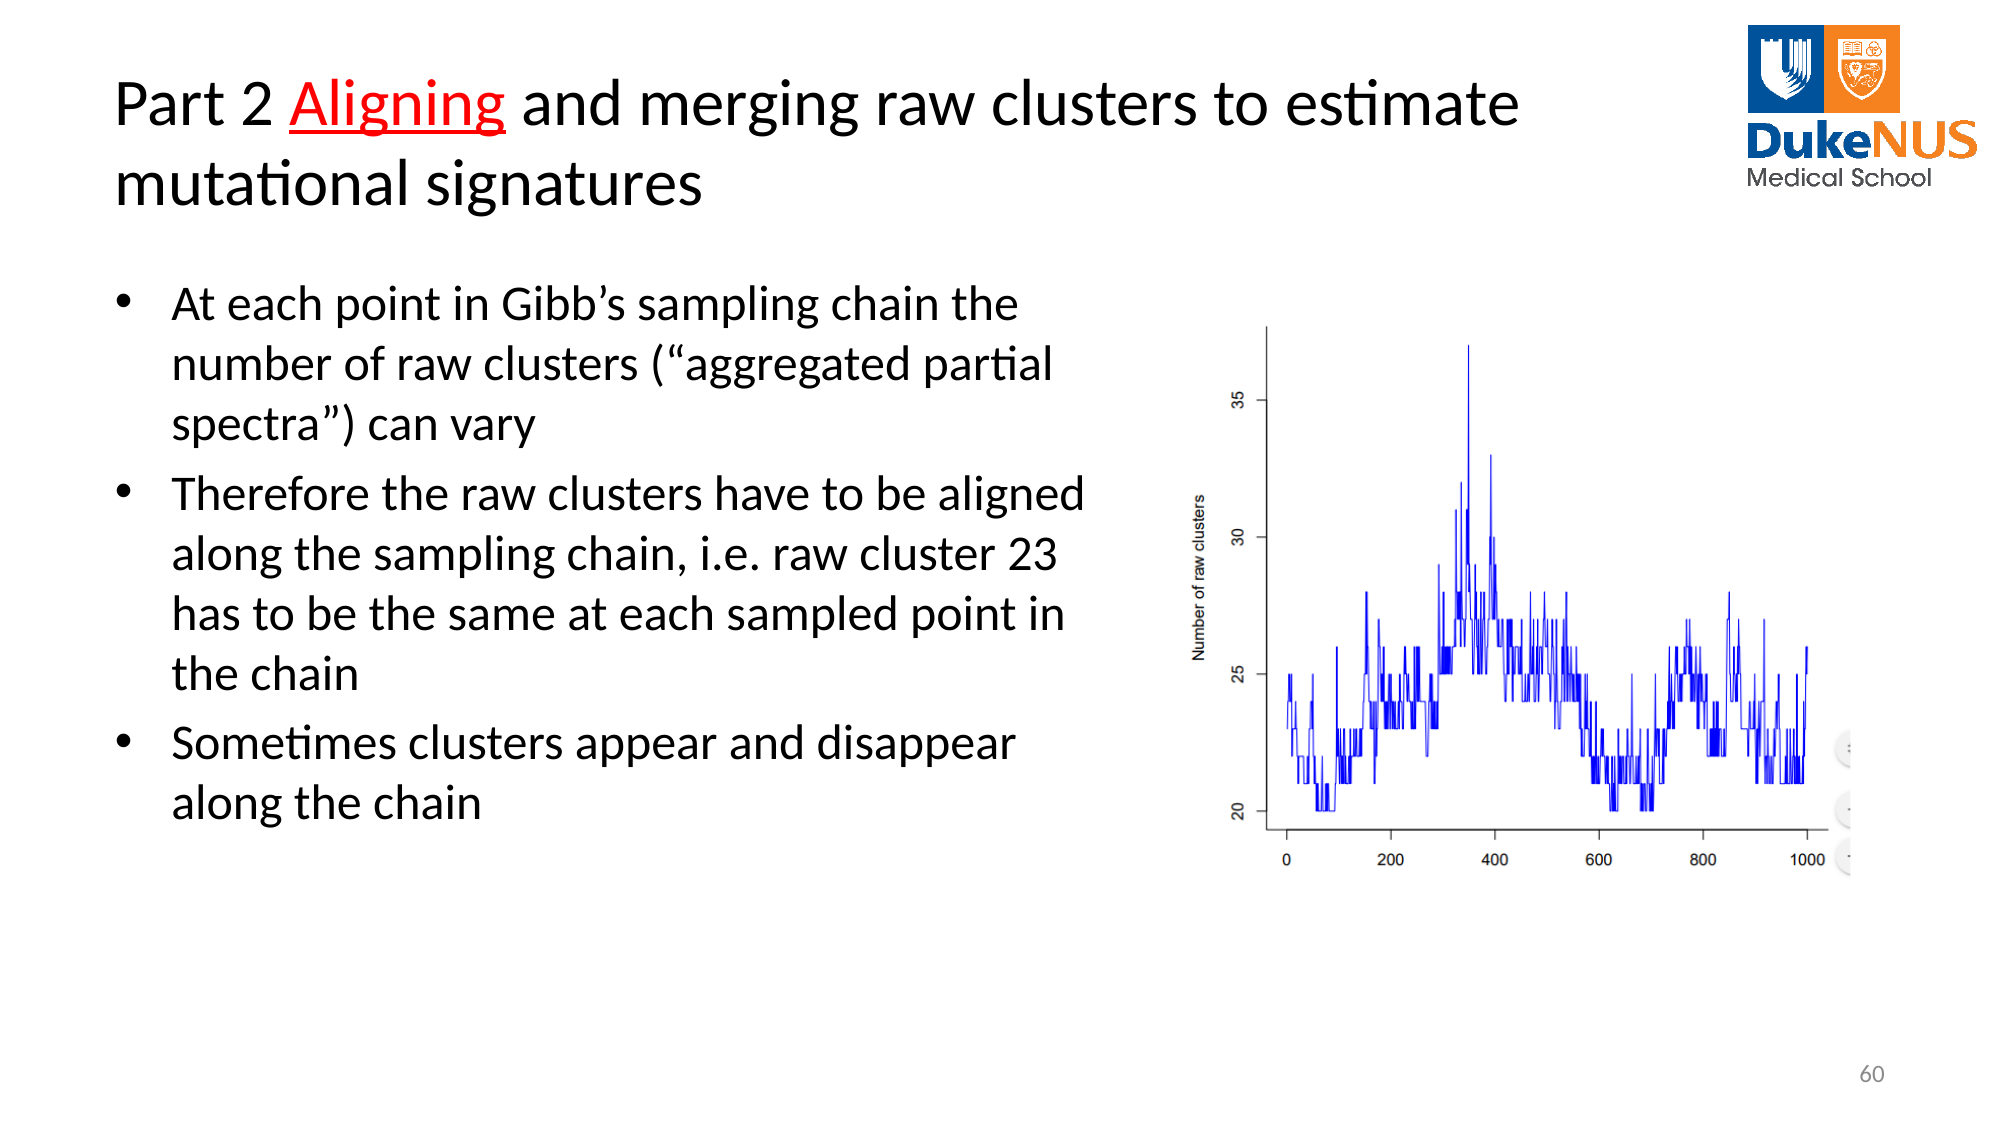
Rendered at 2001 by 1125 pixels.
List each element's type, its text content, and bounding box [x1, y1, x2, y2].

slide_number 60 [1433, 1042, 1900, 1103]
list At each point in Gibb’s sampling chain the number of raw clusters (“aggregated partial spectra”) can vary Therefore the raw clusters have to be aligned along the sampling chain, i.e. raw cluster 23 has to be the same at each sampled point in the chain Sometimes clusters appear and disappear along the chain [99, 262, 1113, 1005]
title Part 2 Aligning and merging raw clusters to estimate mutational signatures [99, 45, 1638, 233]
picture [1737, 12, 1978, 189]
picture [1187, 299, 1851, 888]
